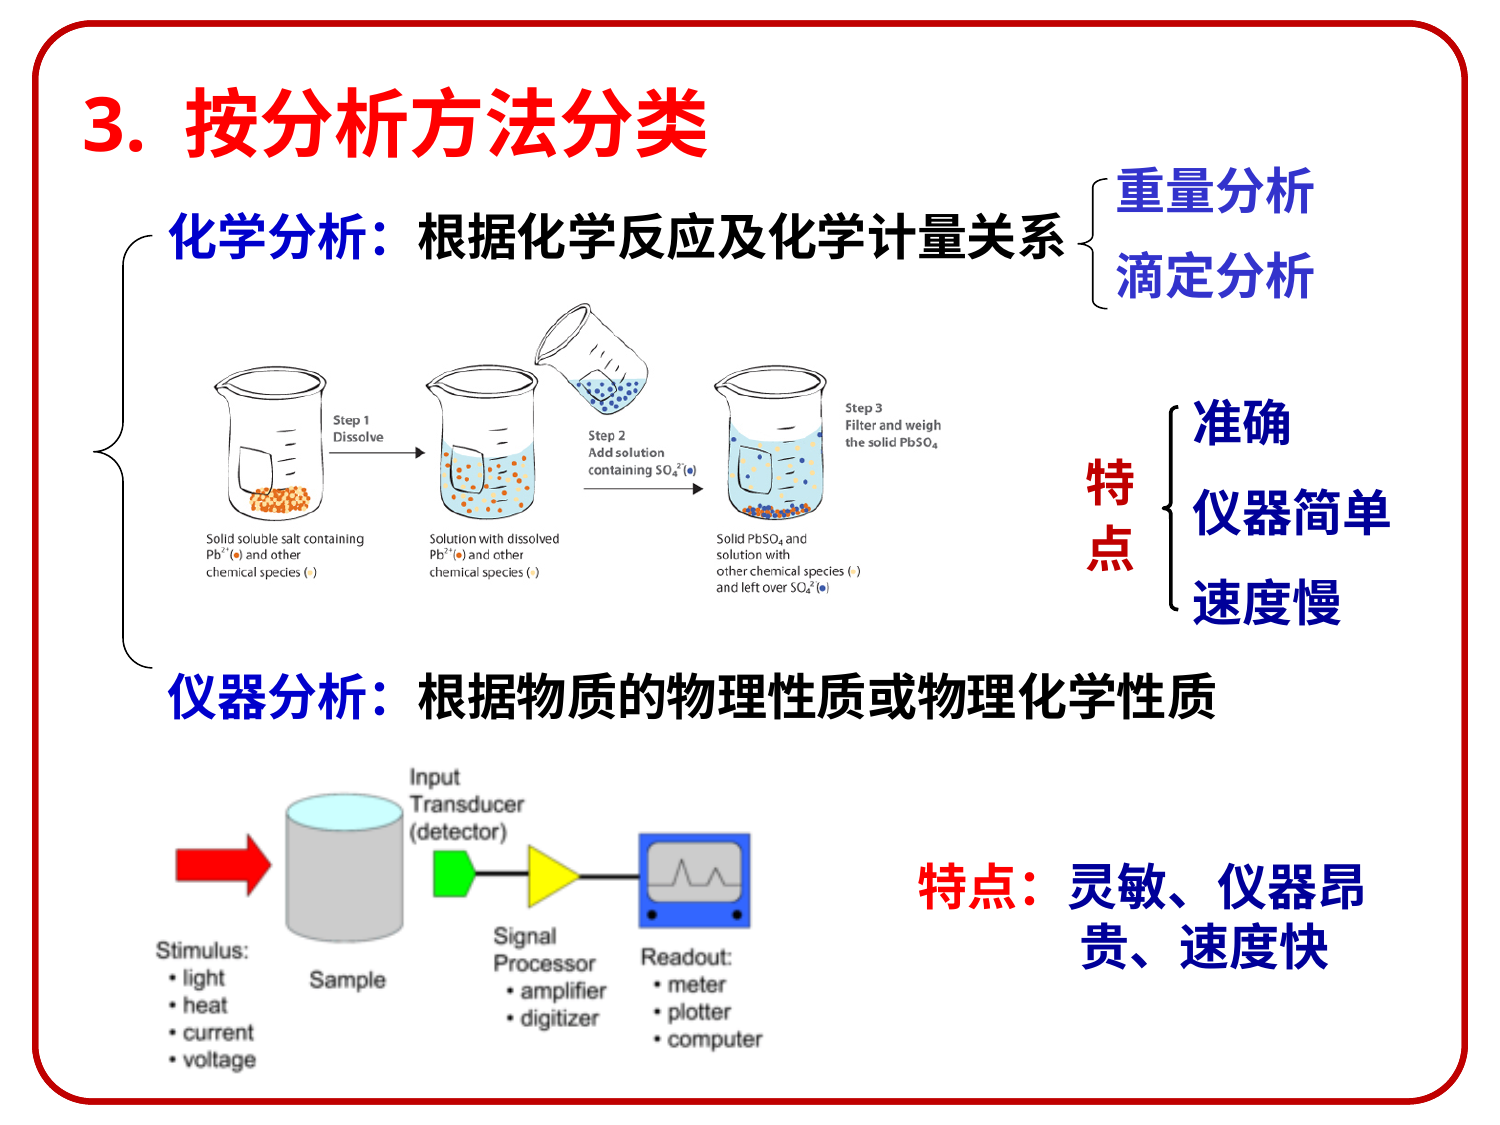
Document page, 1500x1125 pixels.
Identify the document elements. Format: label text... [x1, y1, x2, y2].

picture [140, 739, 774, 1082]
text_box [93, 235, 153, 668]
text_box 特点：灵敏、仪器昂贵、速度快 [902, 847, 1411, 983]
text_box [1071, 197, 1405, 331]
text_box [1077, 152, 1400, 320]
picture [206, 290, 941, 629]
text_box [200, 292, 946, 640]
text_box 化学分析：根据化学反应及化学计量关系 仪器分析：根据物质的物理性质或物理化学性质 [152, 197, 1471, 733]
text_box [1070, 354, 1434, 643]
title 3. 按分析方法分类 [66, 48, 955, 175]
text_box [1064, 356, 1439, 654]
